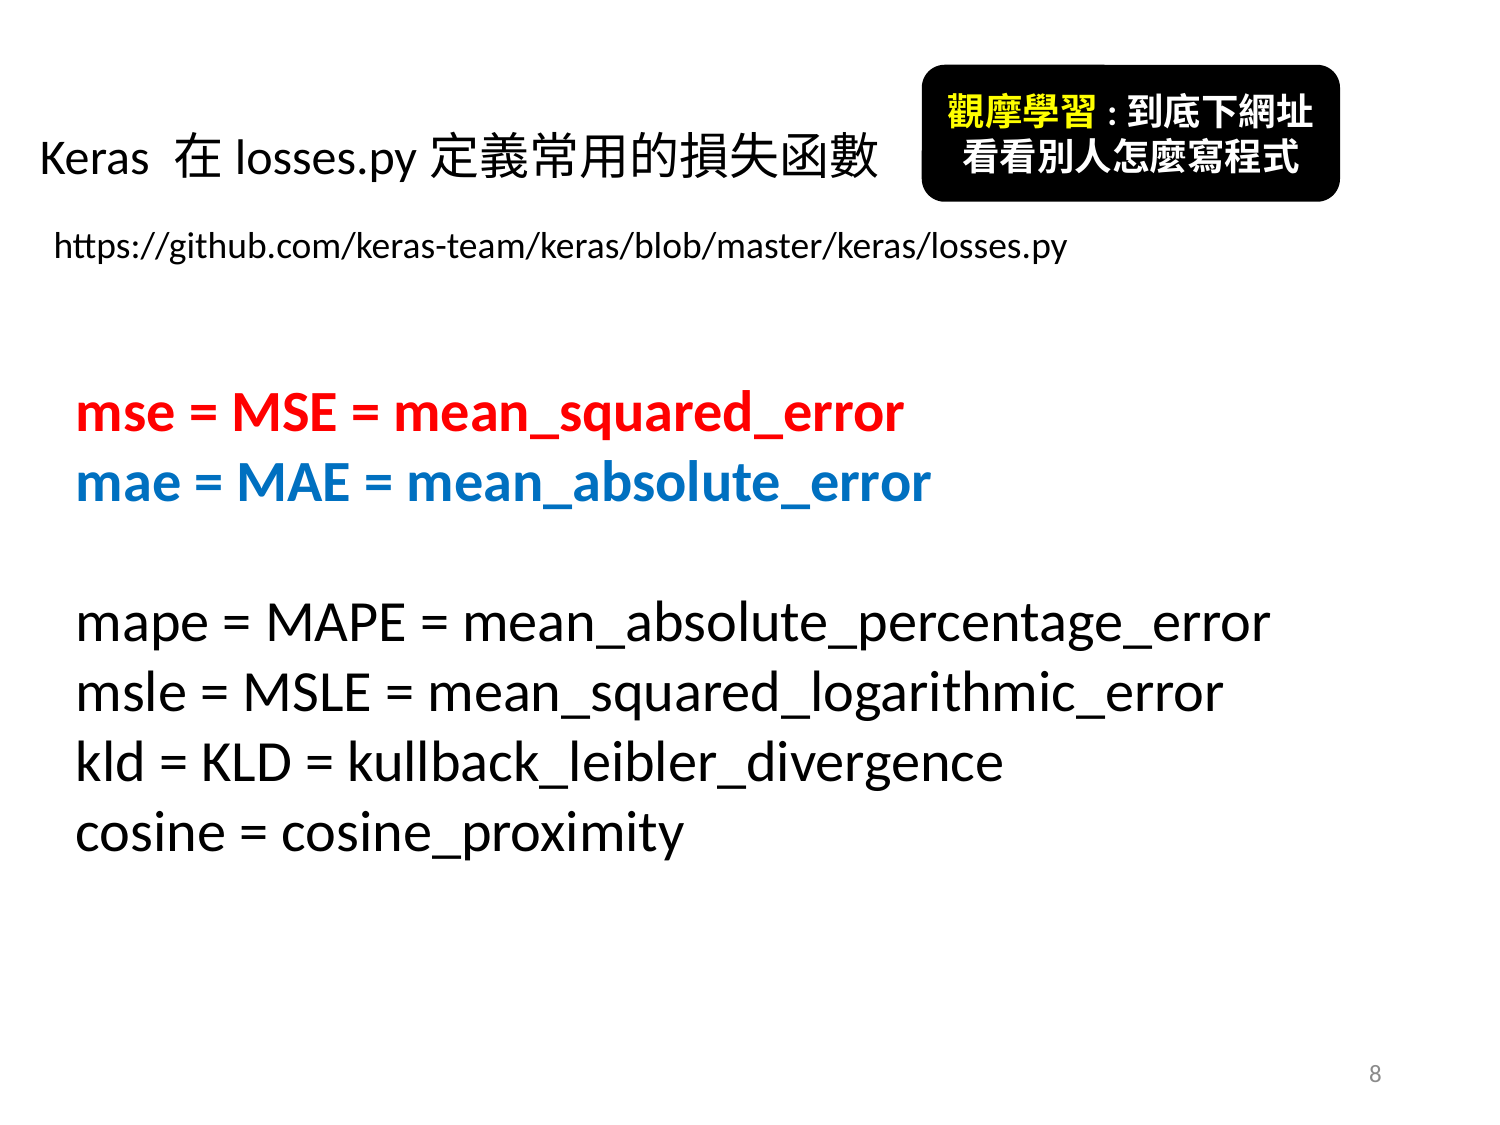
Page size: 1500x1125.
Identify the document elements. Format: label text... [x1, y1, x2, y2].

text_box Keras 在losses.py定義常用的損失函數 [25, 117, 895, 192]
text_box 觀摩學習:到底下網址看看別人怎麼寫程式 [920, 63, 1342, 203]
text_box mse = MSE = mean_squared_error mae = MAE = mean_absolute_error mape = MAPE = mean_absolute_percentage_error msle = MSLE = mean_squared_logarithmic_error kld = KLD = kullback_leibler_divergence cosine = cosine_proximity [61, 366, 1441, 871]
text_box https://github.com/keras-team/keras/blob/master/keras/losses.py [38, 213, 1197, 274]
slide_number 8 [1059, 1042, 1397, 1103]
